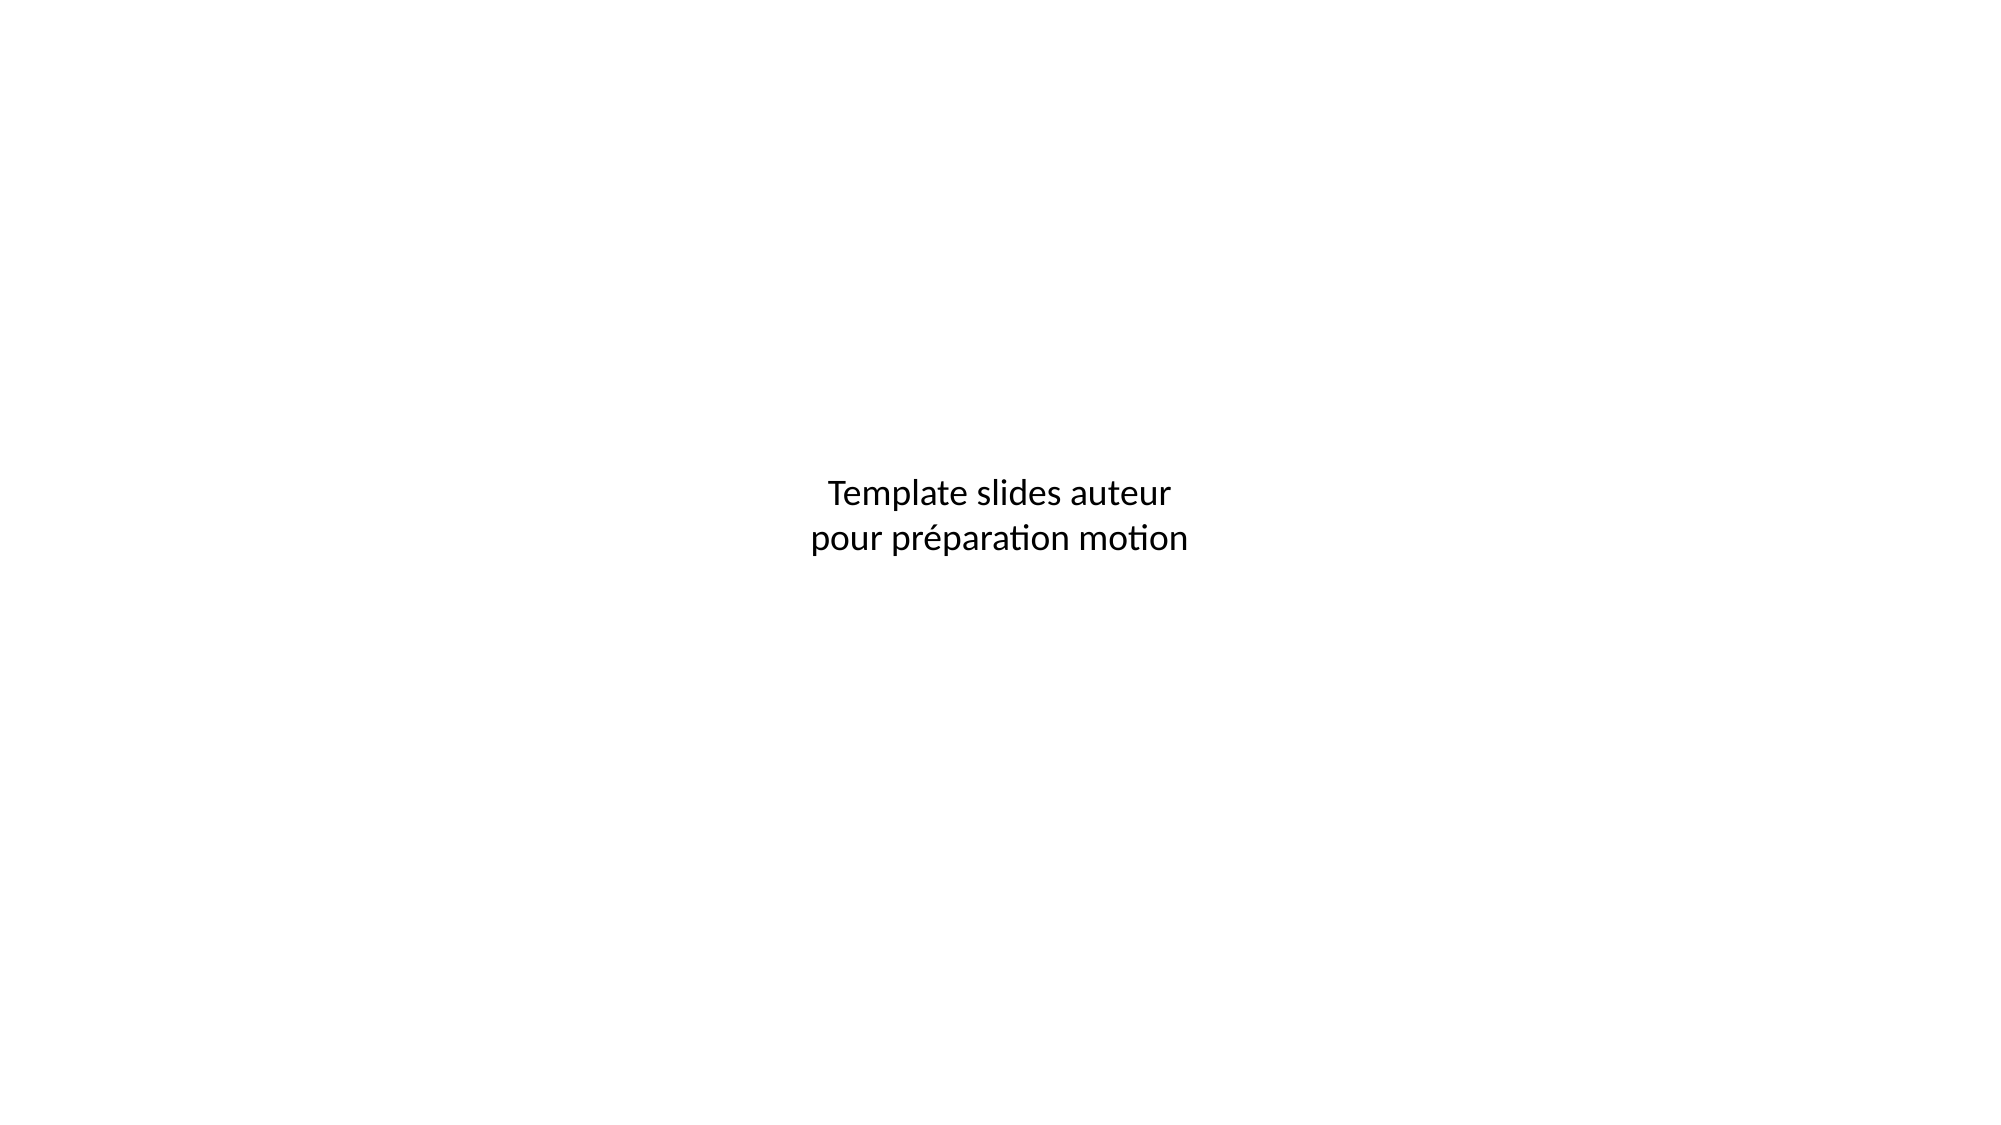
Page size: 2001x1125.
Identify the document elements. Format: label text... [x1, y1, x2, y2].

title Template slides auteur pour préparation motion [249, 317, 1750, 710]
